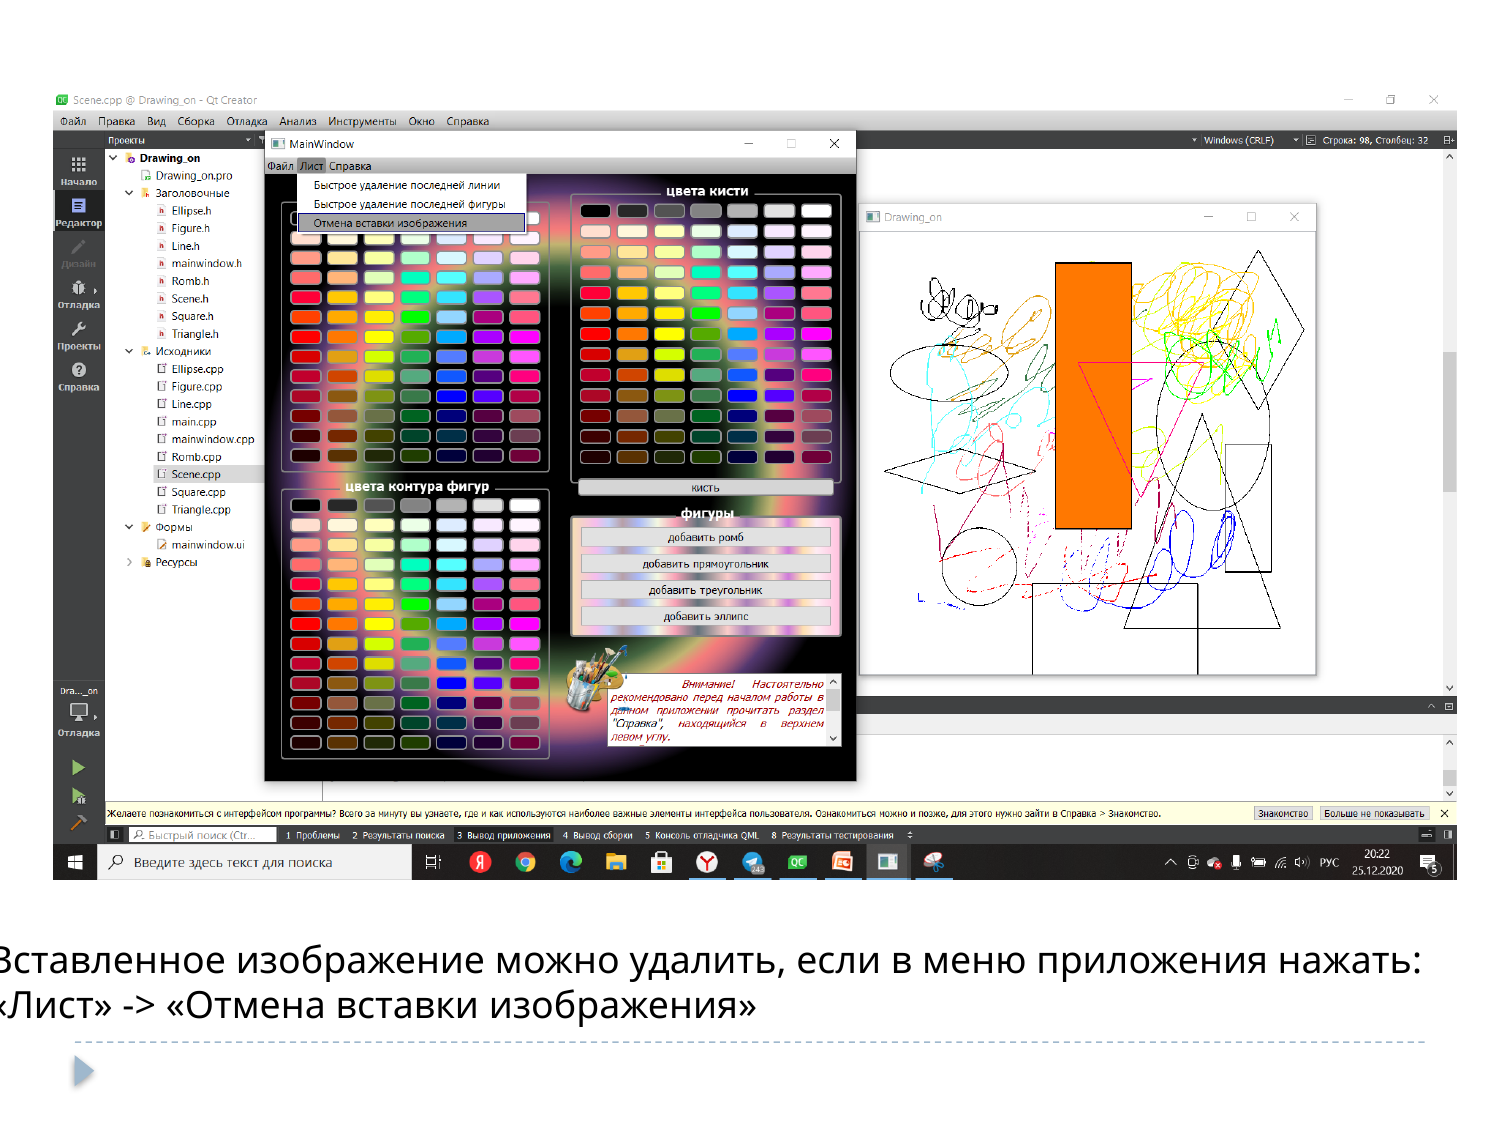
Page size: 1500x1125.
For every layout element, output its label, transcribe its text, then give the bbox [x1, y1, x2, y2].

picture [52, 89, 1457, 880]
text_box Вставленное изображение можно удалить, если в меню приложения нажать: «Лист» -> «Отмена вставки изображения» [0, 928, 1448, 1034]
